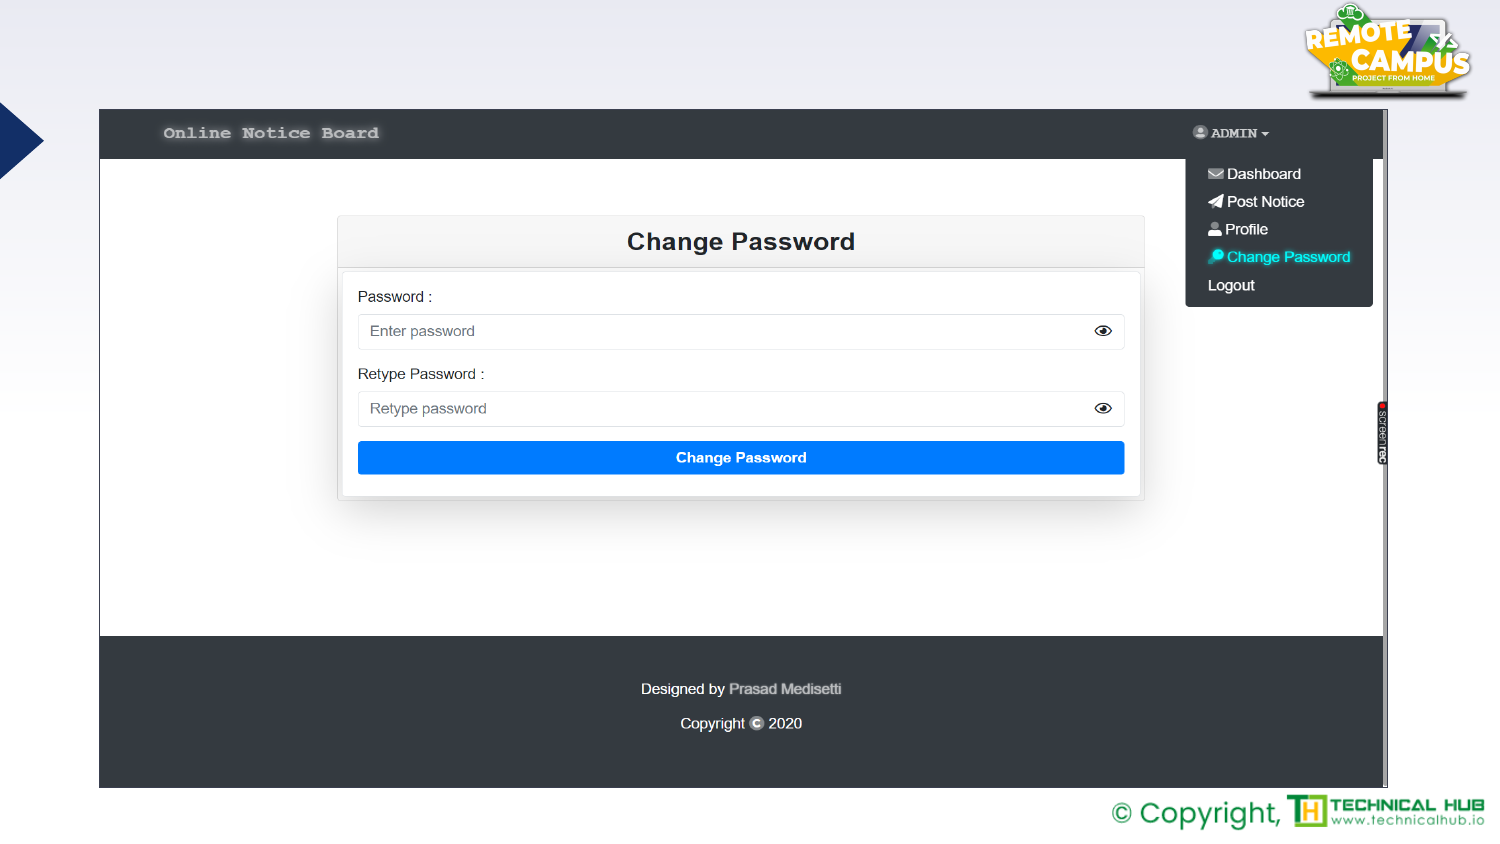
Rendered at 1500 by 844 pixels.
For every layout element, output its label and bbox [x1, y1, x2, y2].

picture [99, 109, 1388, 788]
picture [1299, 0, 1475, 105]
picture [1100, 790, 1500, 835]
